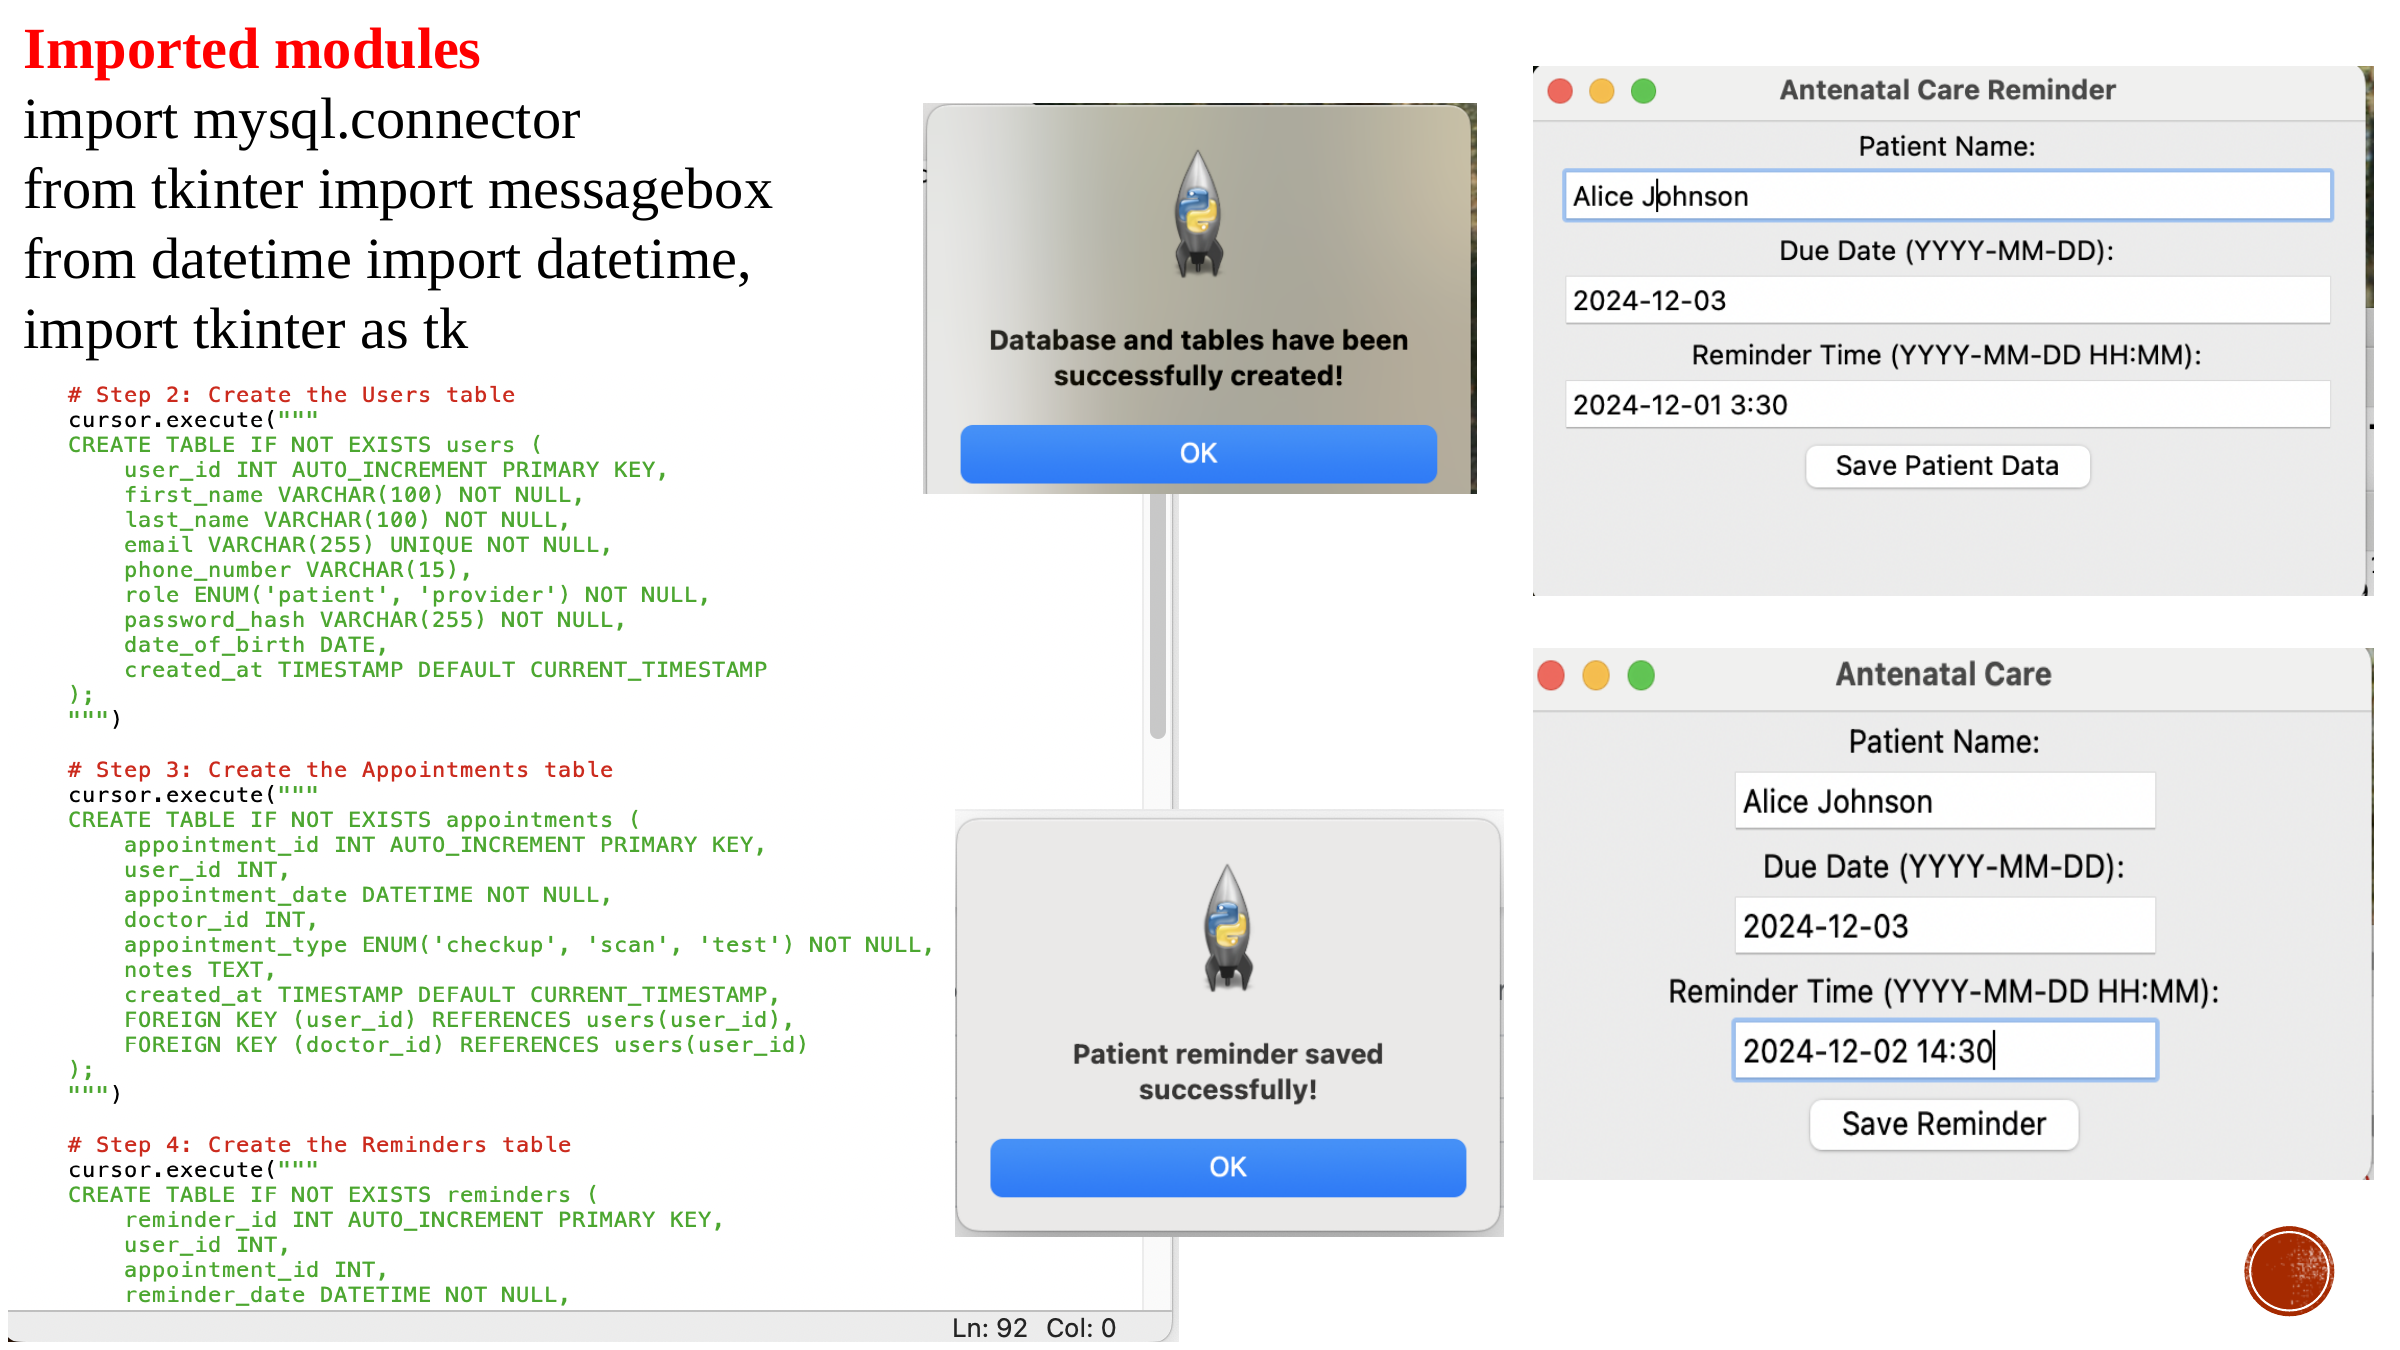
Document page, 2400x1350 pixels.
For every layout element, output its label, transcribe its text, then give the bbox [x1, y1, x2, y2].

picture [1533, 648, 2374, 1180]
text_box Imported modules import mysql.connector from tkinter import messagebox from datetime import datetime, import tkinter as tk [8, 2, 838, 371]
picture [8, 103, 1504, 1342]
picture [1533, 66, 2374, 596]
